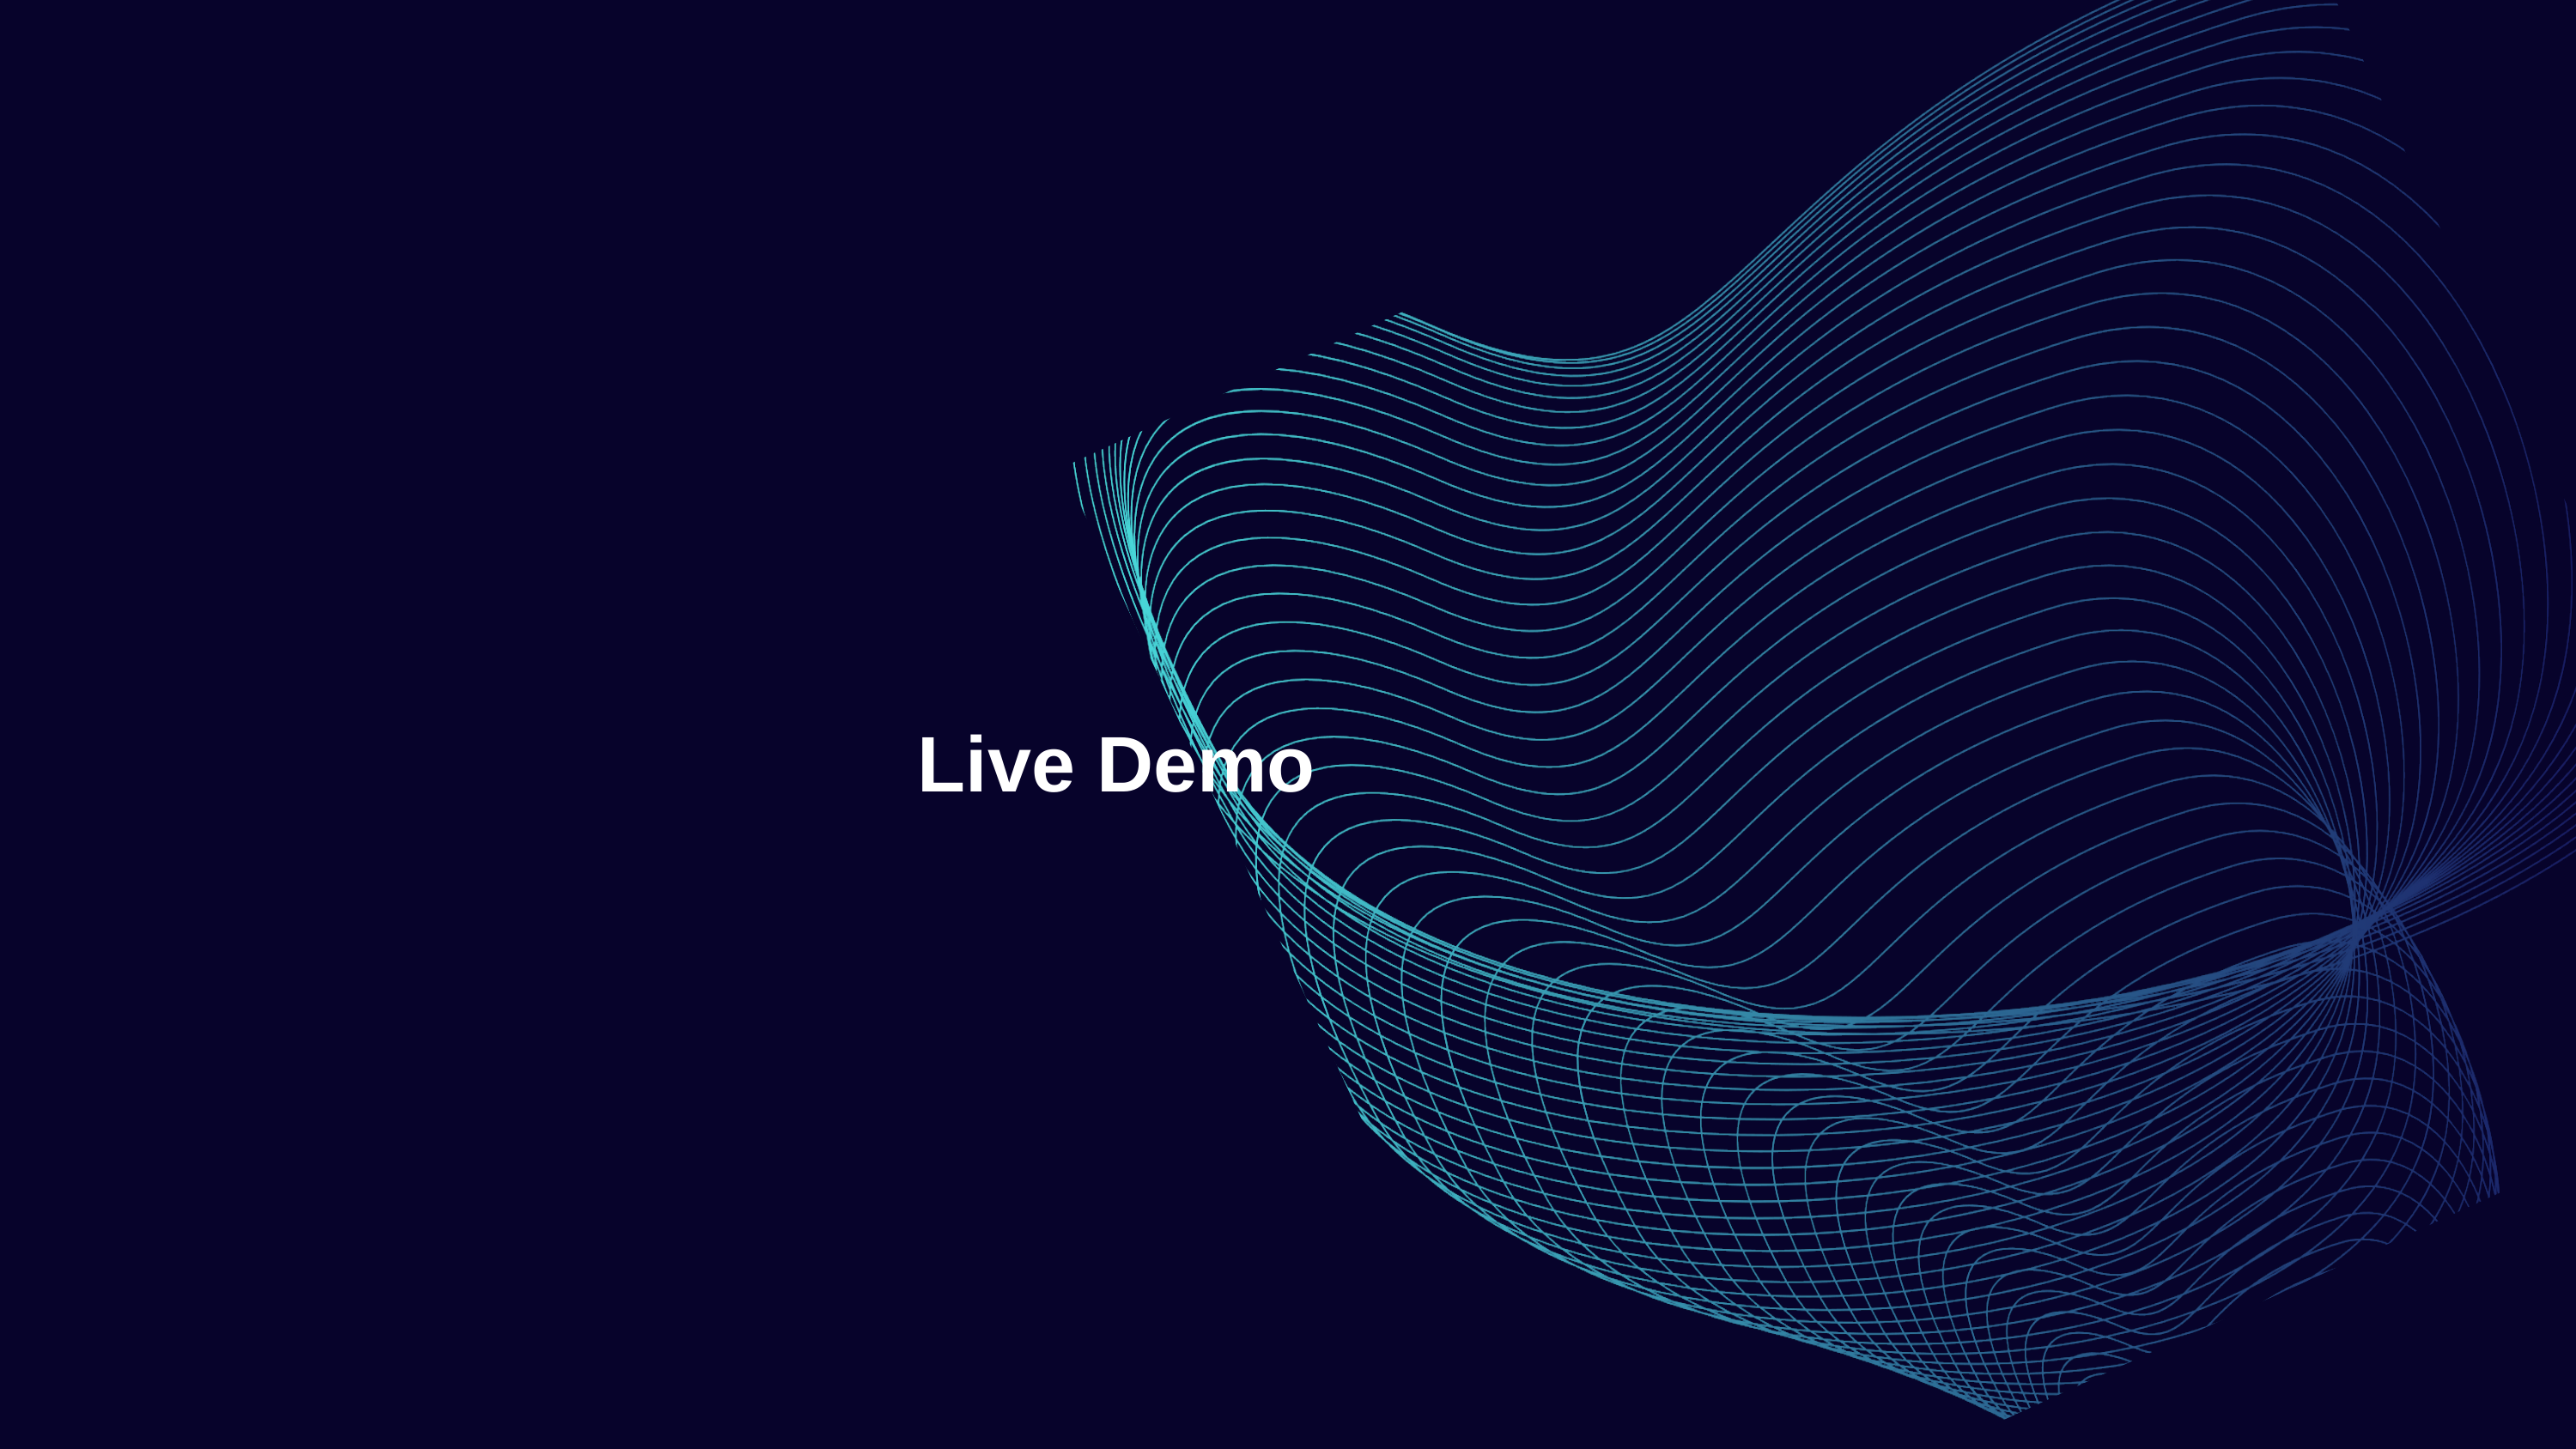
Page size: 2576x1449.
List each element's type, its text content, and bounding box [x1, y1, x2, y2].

text_box [1062, 0, 2576, 1449]
text_box Live Demo [917, 643, 1532, 808]
